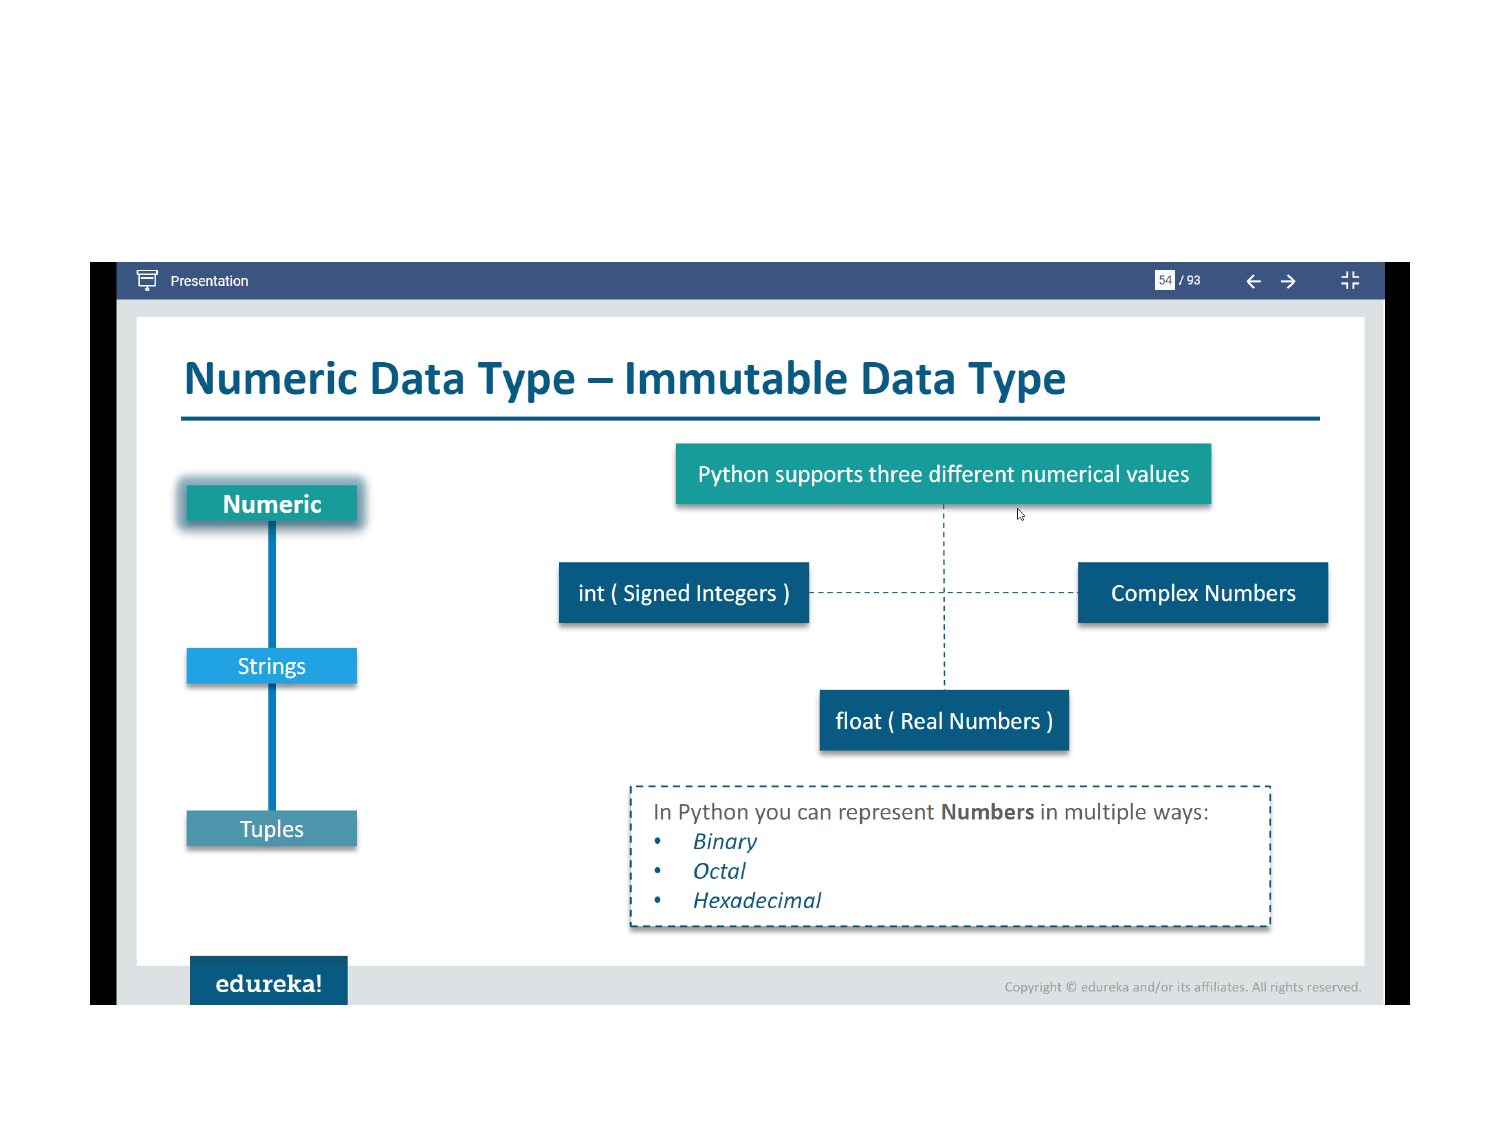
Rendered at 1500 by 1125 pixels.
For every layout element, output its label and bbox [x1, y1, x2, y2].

list [89, 262, 1411, 1006]
